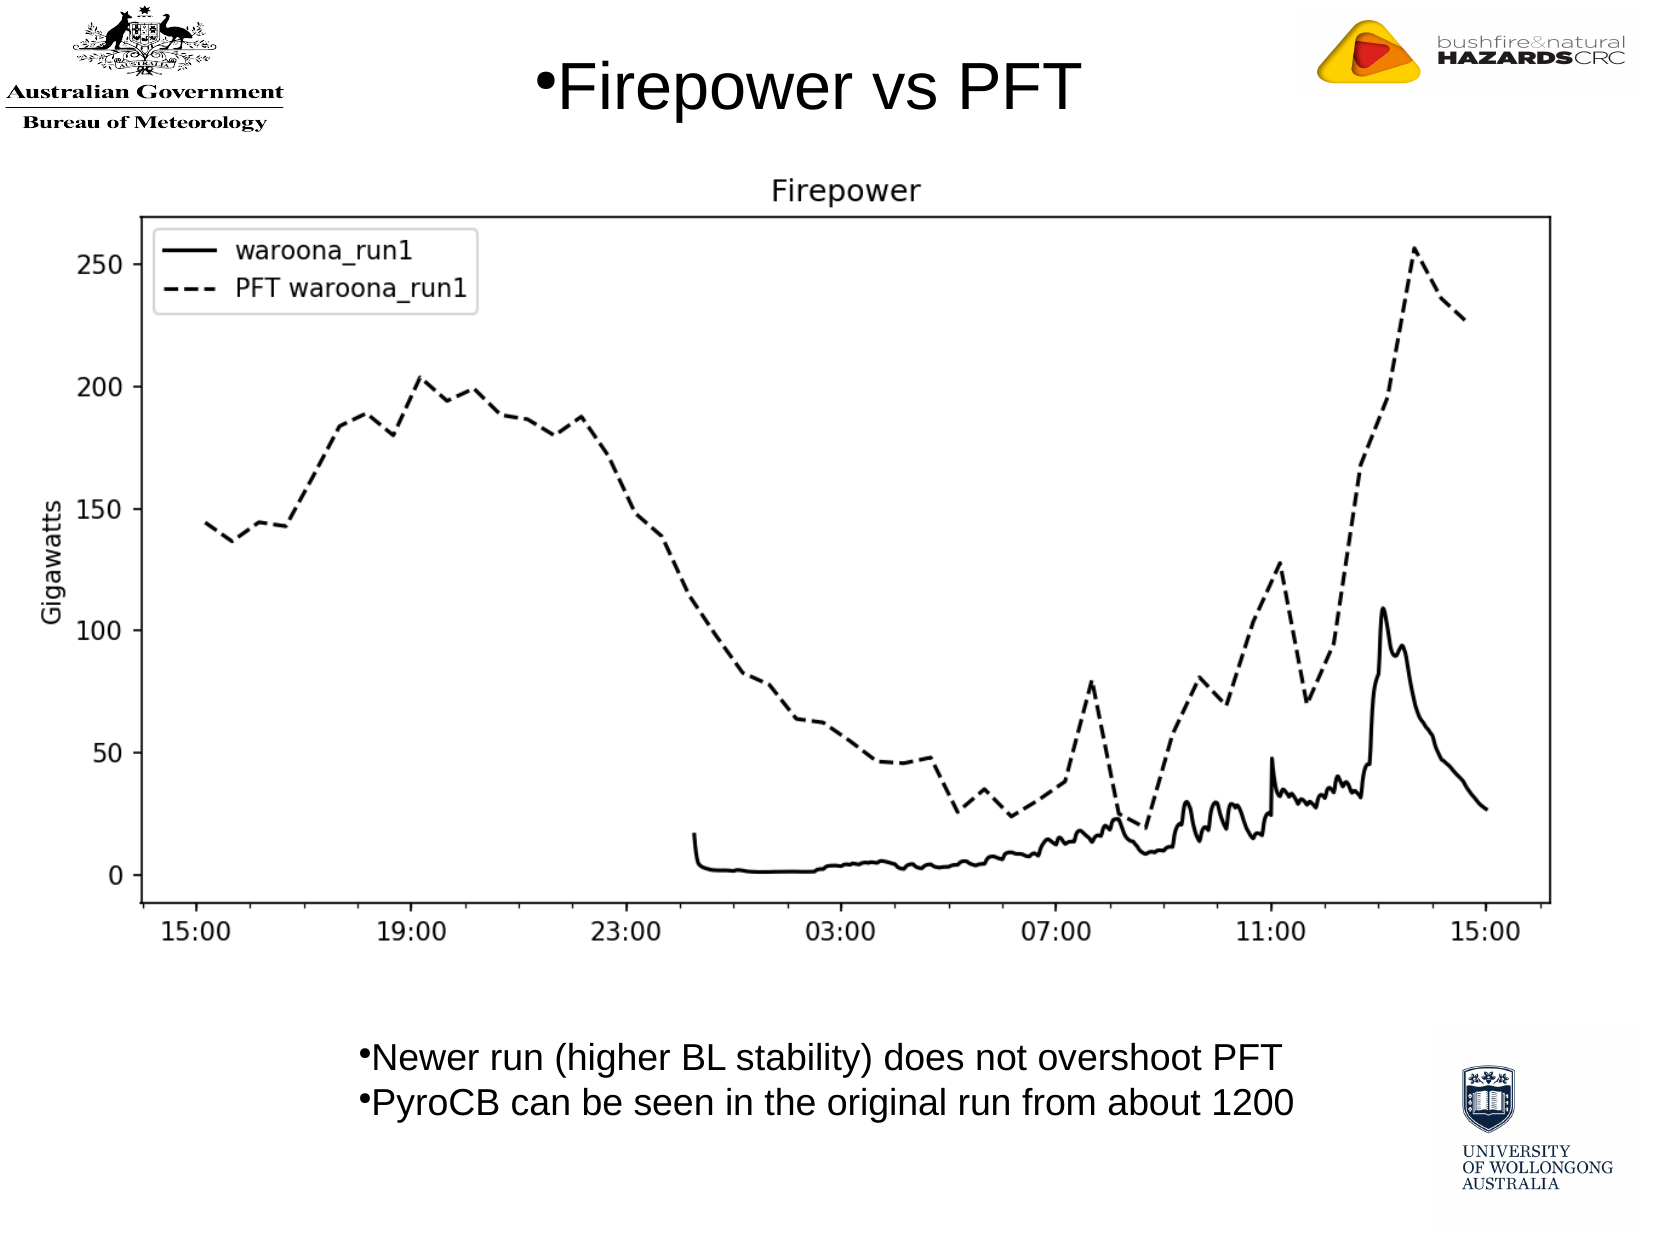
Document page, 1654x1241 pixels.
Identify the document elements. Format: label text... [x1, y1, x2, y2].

picture [23, 161, 1583, 963]
picture [1299, 8, 1642, 95]
text_box Newer run (higher BL stability) does not overshoot PFT PyroCB can be seen in the original run from about 1200 [343, 980, 1310, 1130]
picture [1433, 1023, 1642, 1232]
title Firepower vs PFT [289, 0, 1329, 161]
picture [5, 5, 284, 132]
